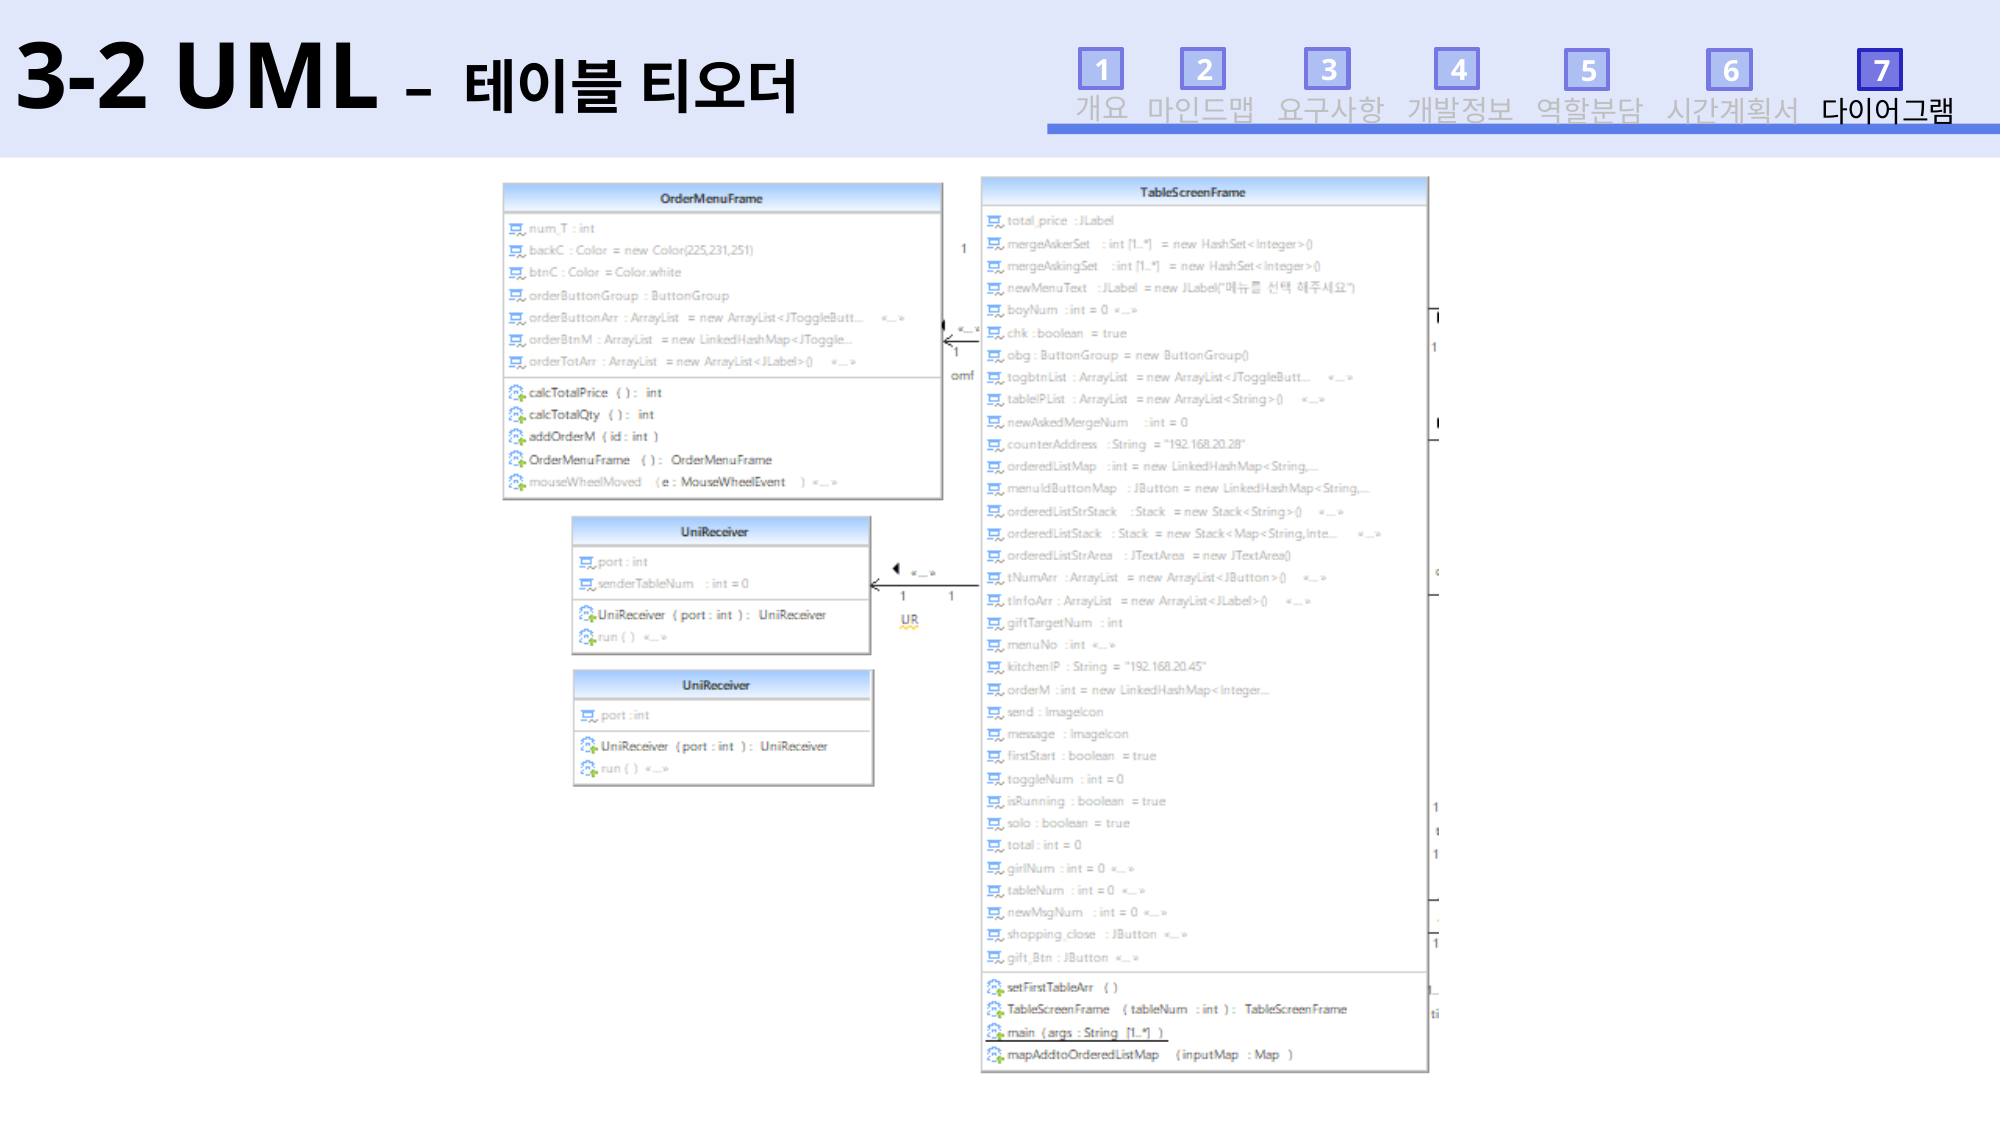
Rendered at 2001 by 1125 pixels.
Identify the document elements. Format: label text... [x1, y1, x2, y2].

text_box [1047, 48, 2000, 136]
title 3-2 UML – 테이블 티오더 [0, 0, 2000, 158]
picture [491, 172, 1440, 1078]
